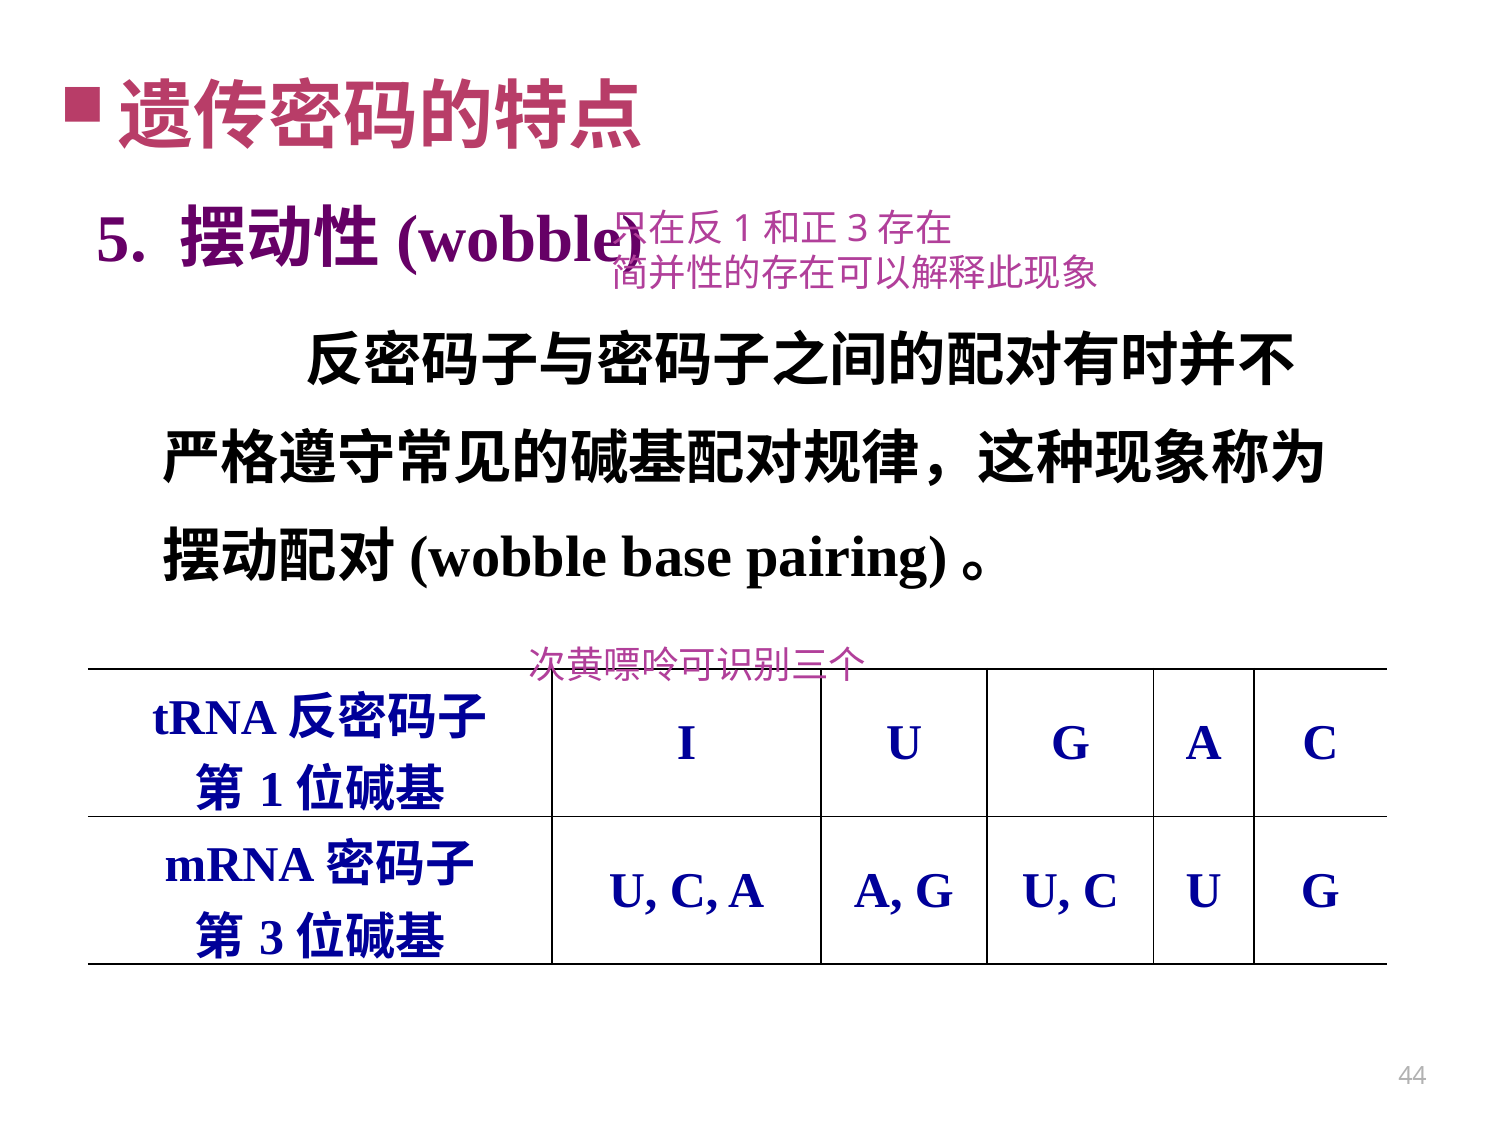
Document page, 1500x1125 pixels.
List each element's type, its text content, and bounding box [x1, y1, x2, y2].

text_box 遗传密码的特点 [45, 14, 885, 165]
table_header A [1154, 670, 1253, 816]
table_cell U, C, A [553, 817, 820, 963]
table_cell U [1154, 817, 1253, 963]
text_box 只在反1和正3存在 简并性的存在可以解释此现象 [596, 196, 1282, 301]
table_header U [822, 670, 986, 816]
table_header C [1255, 670, 1387, 816]
table_header tRNA反密码子 第1位碱基 [88, 670, 551, 816]
text_box 次黄嘌呤可识别三个 [513, 633, 904, 694]
text_box 反密码子与密码子之间的配对有时并不严格遵守常见的碱基配对规律，这种现象称为摆动配对(wobble base pairing)。 [147, 286, 1353, 596]
table_cell A, G [822, 817, 986, 963]
table_header I [553, 694, 820, 816]
table_cell G [1255, 817, 1387, 963]
text_box 5. 摆动性(wobble) [82, 187, 821, 283]
slide_number 44 [1104, 1046, 1442, 1107]
table_cell mRNA密码子 第3位碱基 [88, 817, 551, 963]
table_header G [988, 670, 1153, 816]
table_cell U, C [988, 817, 1153, 963]
